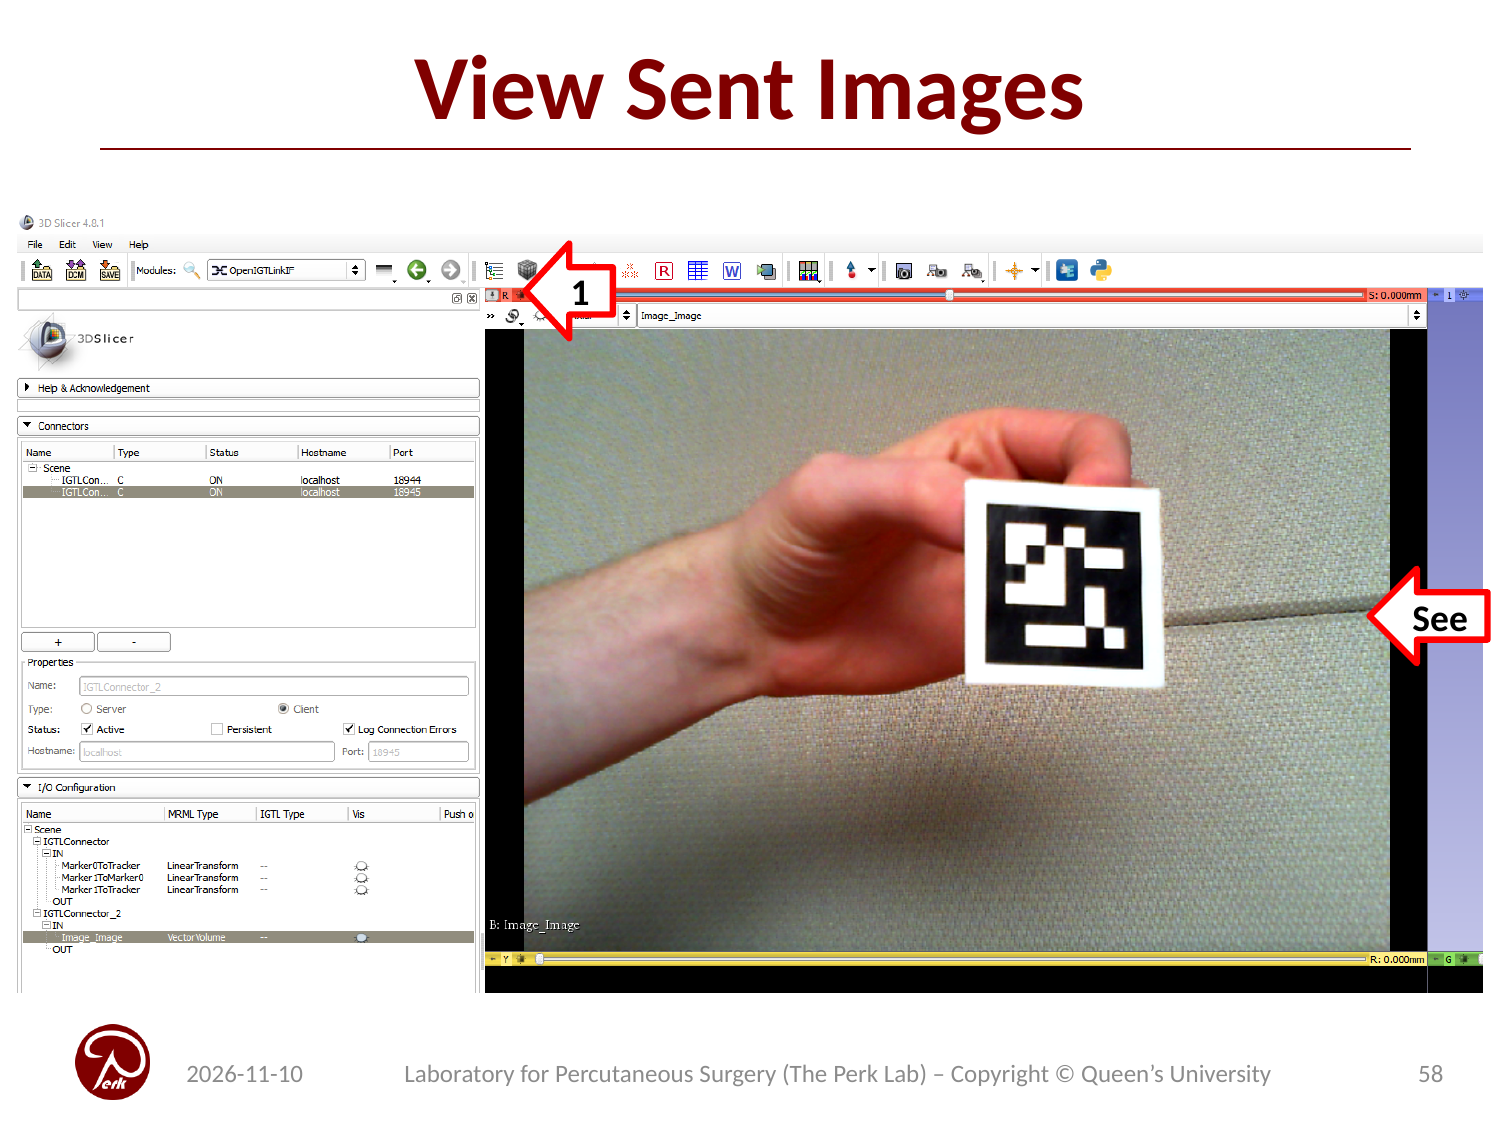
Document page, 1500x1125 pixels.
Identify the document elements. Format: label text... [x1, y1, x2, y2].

slide_number 58 [1352, 1042, 1459, 1103]
picture [75, 1024, 150, 1100]
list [16, 212, 1483, 994]
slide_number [171, 1042, 325, 1103]
title View Sent Images [75, 7, 1425, 159]
footer Laboratory for Percutaneous Surgery (The Perk Lab) – Copyright © Queen’s University [348, 1042, 1329, 1103]
